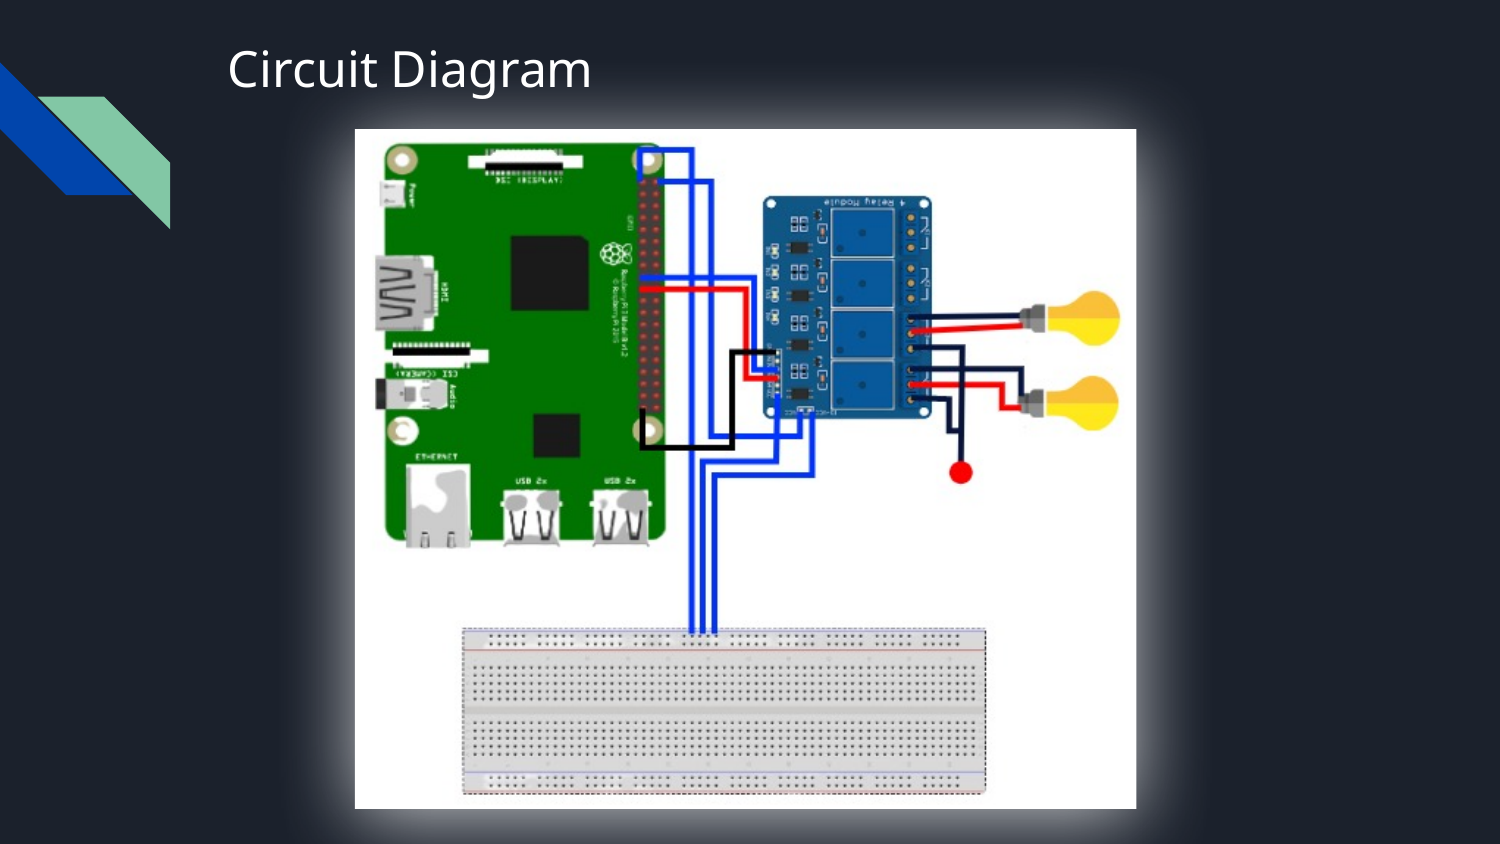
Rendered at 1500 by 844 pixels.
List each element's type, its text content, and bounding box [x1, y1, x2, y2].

picture [354, 129, 1137, 810]
title Circuit Diagram [212, 22, 836, 122]
text_box [322, 82, 836, 122]
